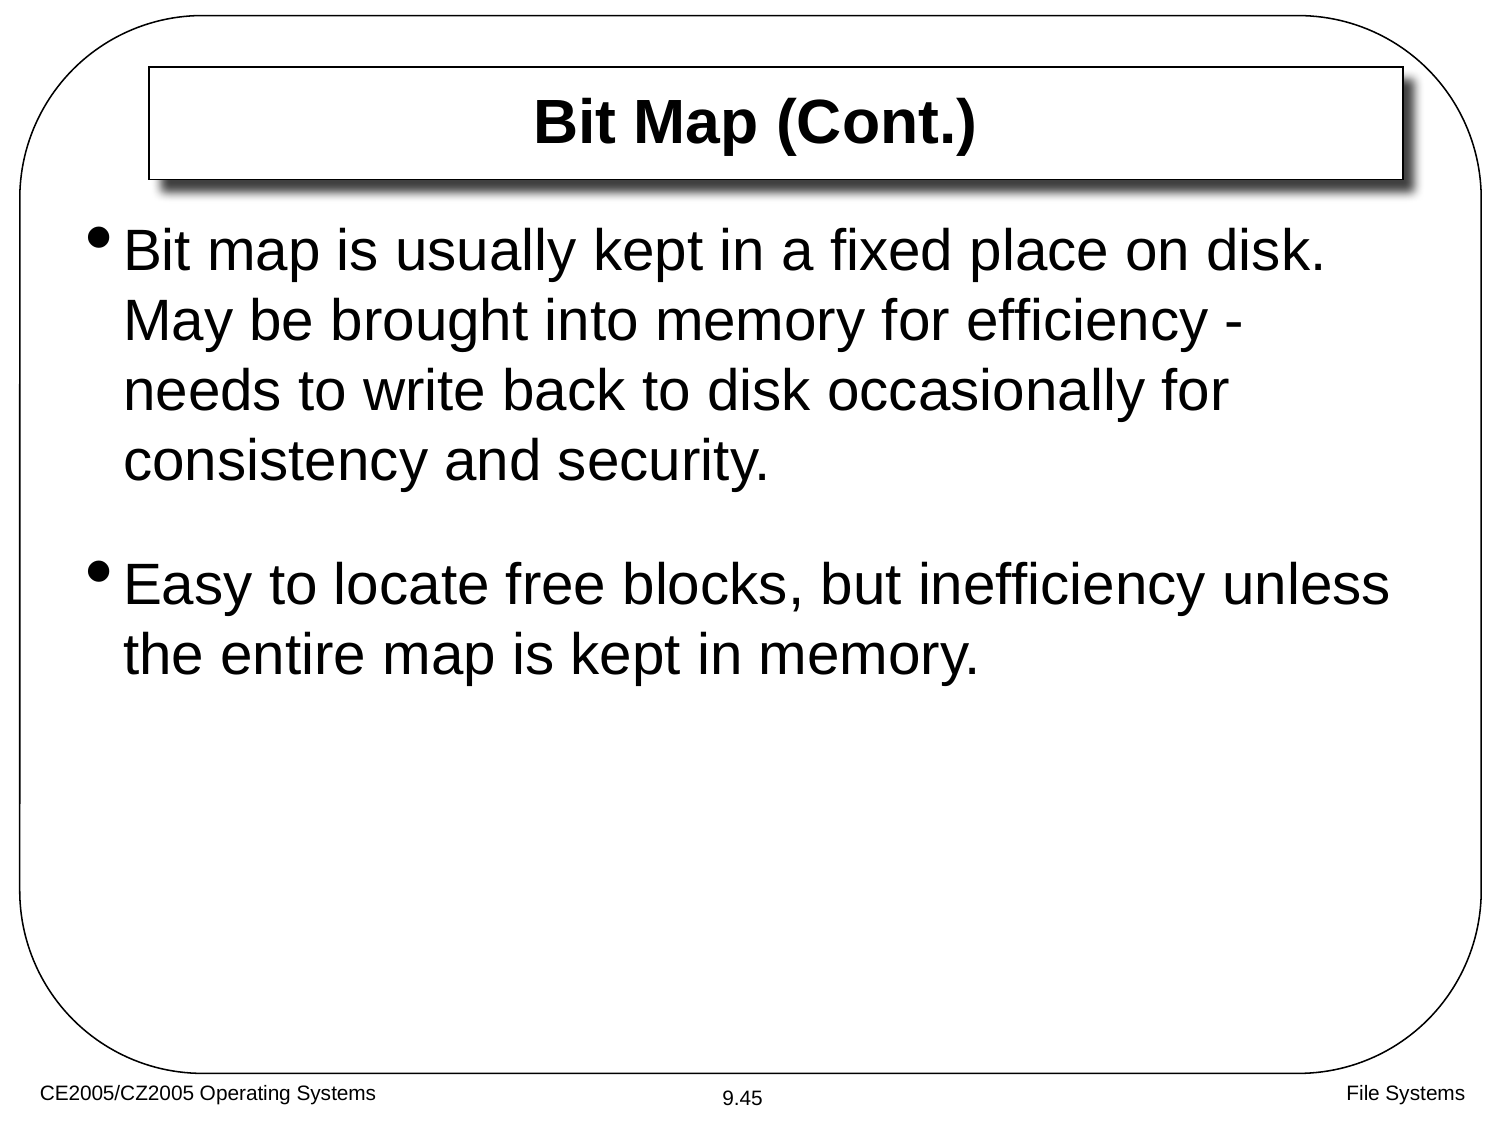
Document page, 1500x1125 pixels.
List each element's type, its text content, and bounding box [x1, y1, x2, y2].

list Bit map is usually kept in a fixed place on disk. May be brought into memory for efficiency - needs to write back to disk occasionally for consistency and security. Easy to locate free blocks, but inefficiency unless the entire map is kept in memory. [70, 204, 1427, 1011]
text_box [149, 67, 1403, 180]
title Bit Map (Cont.) [190, 81, 1321, 157]
